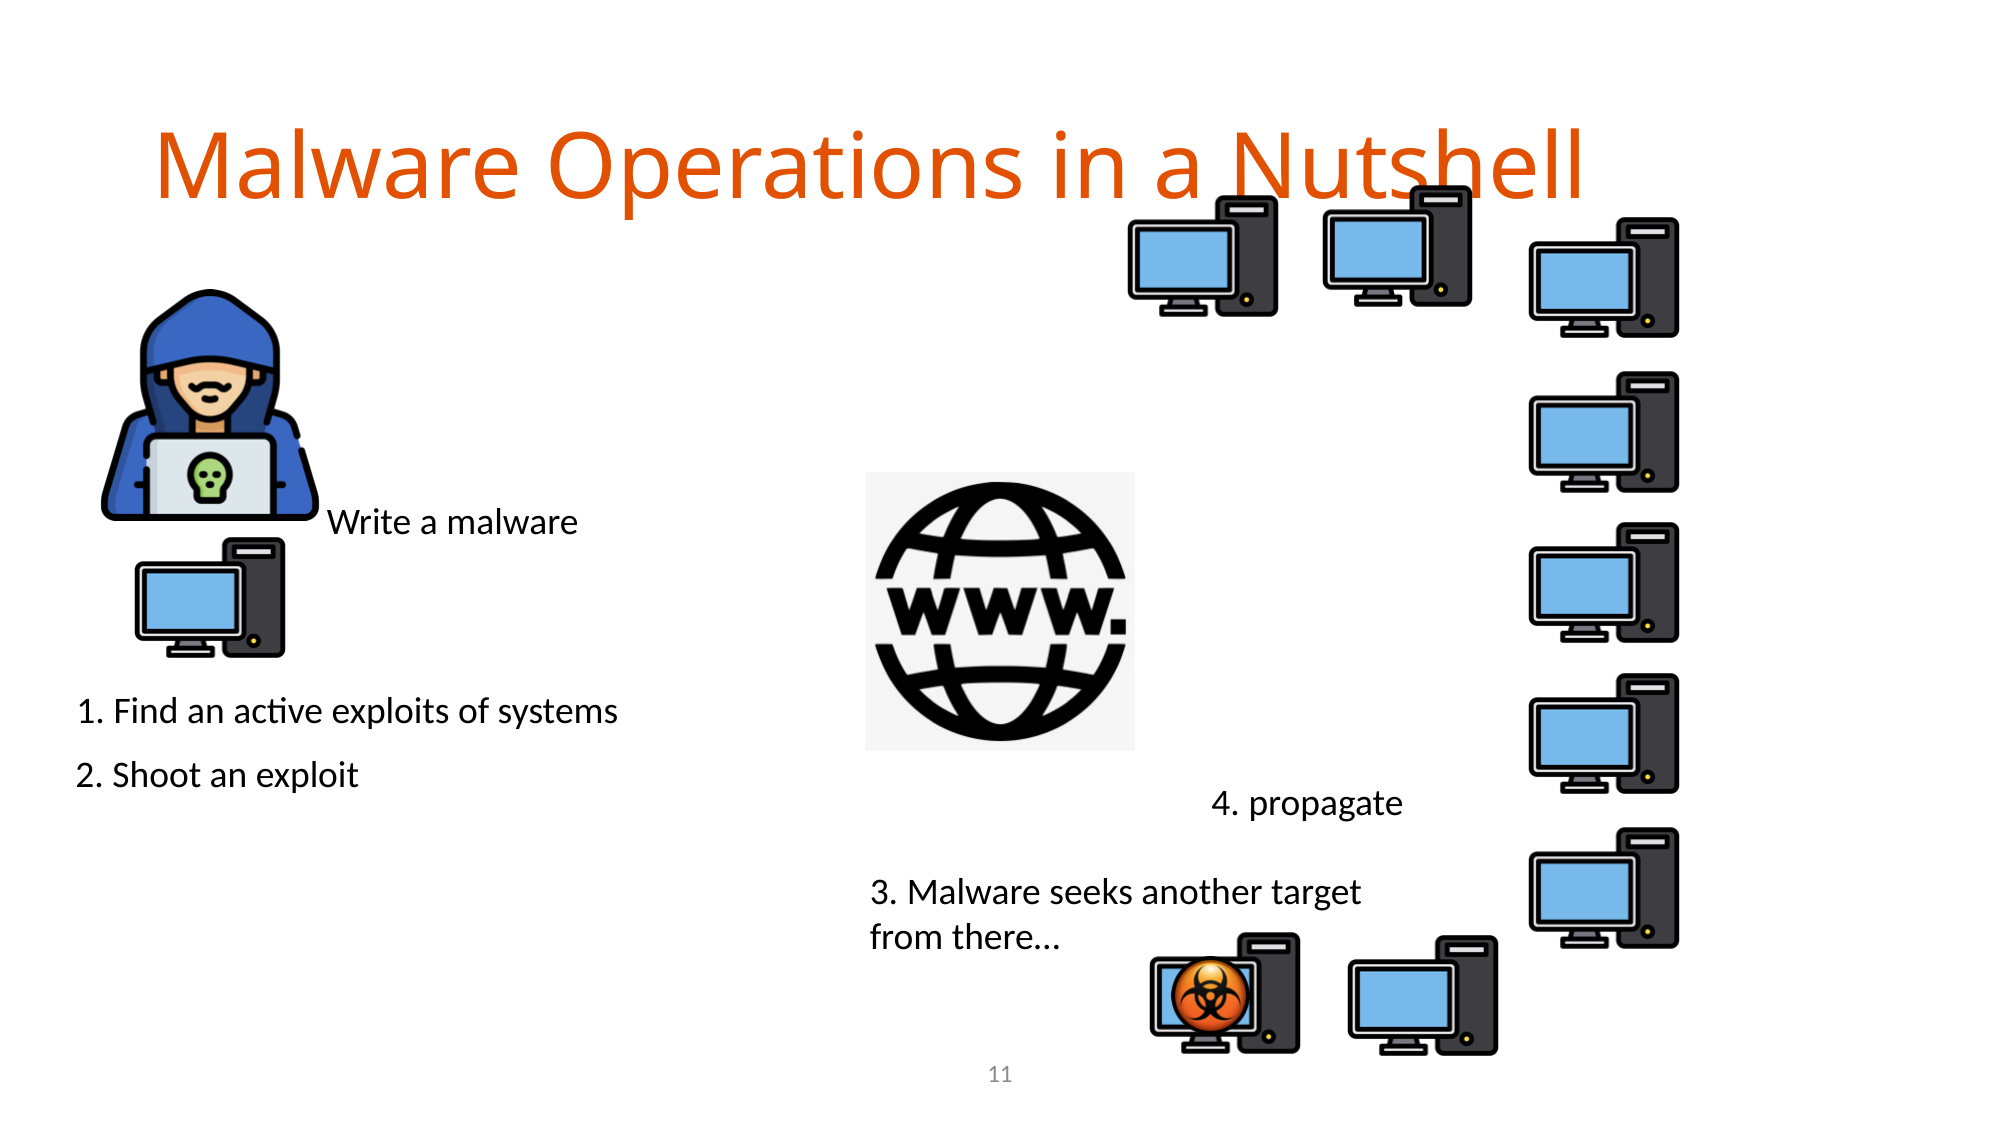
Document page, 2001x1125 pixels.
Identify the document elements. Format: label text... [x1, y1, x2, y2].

picture [1147, 915, 1303, 1071]
picture [1125, 178, 1281, 334]
text_box 3. Malware seeks another target from there… [854, 859, 1378, 965]
picture [1319, 168, 1475, 324]
title Malware Operations in a Nutshell [137, 59, 1863, 278]
picture [1345, 917, 1501, 1073]
text_box Write a malware [312, 490, 594, 550]
picture [94, 289, 326, 675]
slide_number 11 [774, 1042, 1225, 1103]
picture [865, 472, 1135, 752]
text_box 2. Shoot an exploit [60, 743, 375, 803]
text_box 1. Find an active exploits of systems [61, 678, 634, 739]
picture [1526, 199, 1682, 966]
text_box 4. propagate [1196, 770, 1419, 831]
